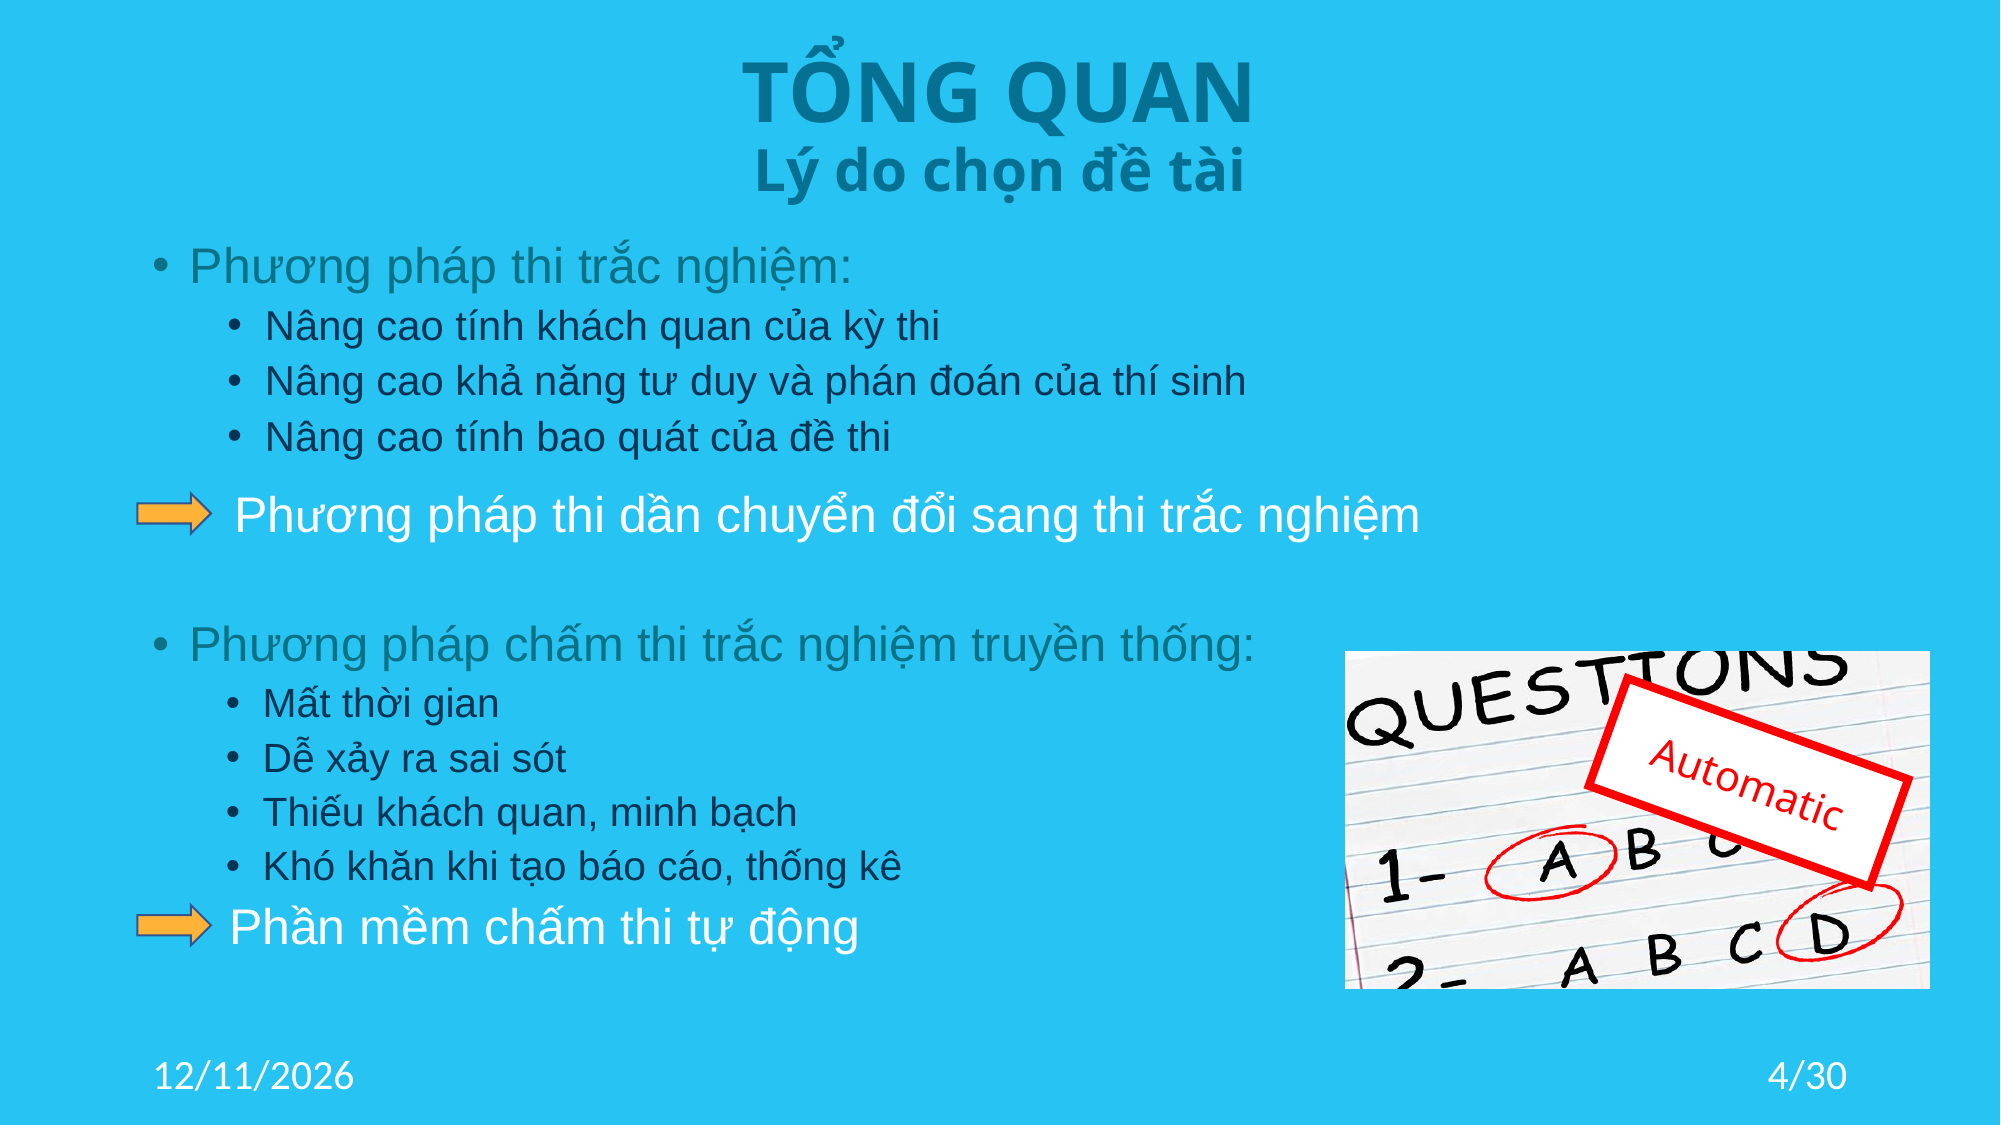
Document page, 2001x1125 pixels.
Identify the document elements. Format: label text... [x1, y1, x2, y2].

text_box Phương pháp chấm thi trắc nghiệm truyền thống: Mất thời gian Dễ xảy ra sai sót Thiếu khách quan, minh bạch Khó khăn khi tạo báo cáo, thống kê [137, 612, 1863, 900]
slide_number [137, 1042, 588, 1103]
text_box Phần mềm chấm thi tự động [214, 887, 876, 963]
text_box [136, 902, 213, 948]
list Phương pháp thi trắc nghiệm: Nâng cao tính khách quan của kỳ thi Nâng cao khả năng tư duy và phán đoán của thí sinh Nâng cao tính bao quát của đề thi [137, 232, 1863, 485]
text_box [136, 490, 213, 537]
text_box Phương pháp thi dần chuyển đổi sang thi trắc nghiệm [219, 475, 1438, 551]
title TỔNG QUAN Lý do chọn đề tài [137, 22, 1863, 232]
slide_number 4/30 [1412, 1042, 1863, 1103]
picture [1345, 651, 1930, 989]
